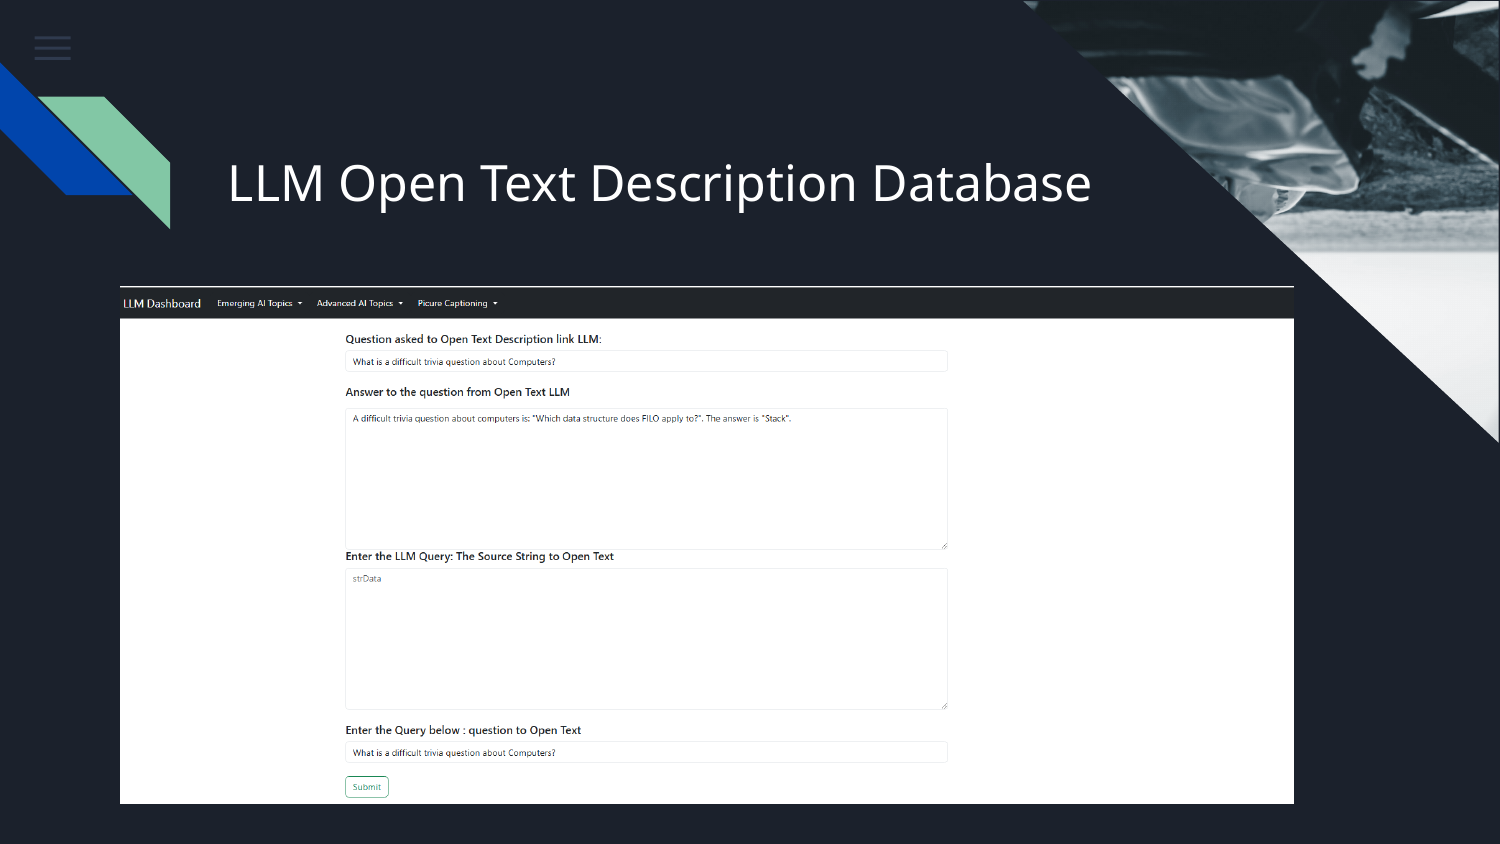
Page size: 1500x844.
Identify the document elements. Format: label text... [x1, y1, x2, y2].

title LLM Open Text Description Database [212, 127, 1017, 227]
picture [119, 0, 1499, 804]
